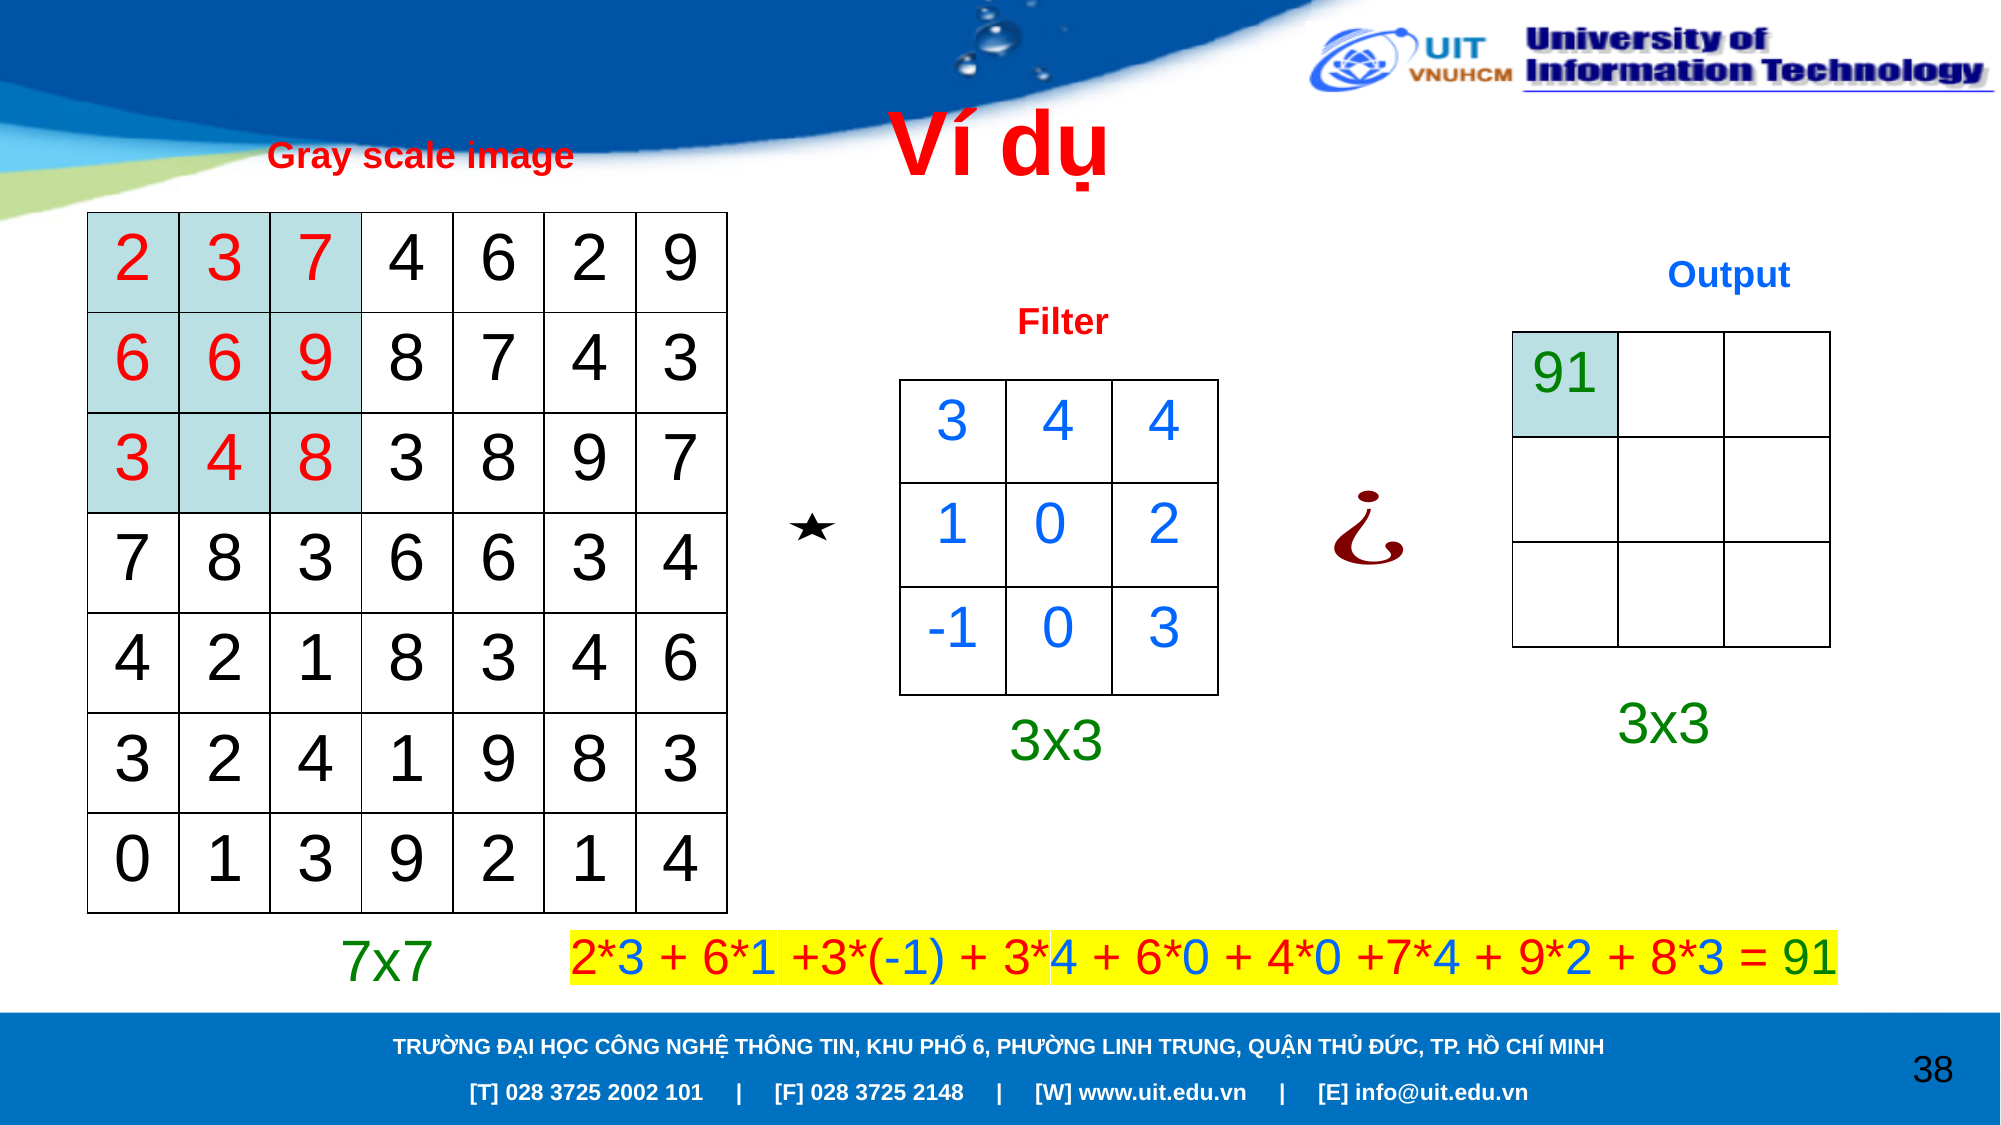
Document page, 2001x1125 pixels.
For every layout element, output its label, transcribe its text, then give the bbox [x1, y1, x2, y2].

table_cell [1725, 543, 1829, 646]
table_header [1725, 333, 1829, 436]
table_cell 4 [180, 414, 269, 512]
text_box Output [1652, 242, 1806, 303]
table_cell 1 [180, 814, 269, 912]
table_cell 6 [637, 614, 726, 712]
table_cell 3 [271, 814, 361, 912]
text_box 7x7 [325, 916, 450, 1001]
table_cell 1 [362, 714, 452, 812]
table_cell 8 [362, 313, 452, 412]
text_box 3x3 [1602, 677, 1727, 763]
table_cell 4 [637, 514, 726, 612]
table_header 2 [88, 213, 178, 312]
table_cell 9 [454, 714, 543, 812]
picture [0, 0, 2001, 1125]
table_cell 6 [180, 313, 269, 412]
table_cell 9 [545, 414, 635, 512]
table_header 4 [362, 213, 452, 312]
table_cell 3 [1113, 588, 1217, 694]
table_cell 3 [271, 514, 361, 612]
table_cell 6 [362, 514, 452, 612]
table_cell [1513, 543, 1617, 646]
table_cell 6 [454, 514, 543, 612]
table_cell 2 [180, 714, 269, 812]
text_box Gray scale image [252, 124, 590, 184]
table_cell 7 [454, 313, 543, 412]
table_cell 3 [454, 614, 543, 712]
table_cell 0 [1007, 588, 1111, 694]
table_cell 0 [1007, 484, 1111, 586]
table_cell 1 [545, 814, 635, 912]
table_header 9 [637, 213, 726, 312]
table_header 91 [1513, 333, 1617, 436]
table_cell [1619, 438, 1723, 541]
table_cell 1 [901, 484, 1005, 586]
table_cell 3 [362, 414, 452, 512]
table_cell 0 [88, 814, 178, 912]
table_cell 4 [545, 313, 635, 412]
table_header 3 [901, 381, 1005, 482]
table_cell 9 [362, 814, 452, 912]
table_cell 4 [545, 614, 635, 712]
table_cell 3 [88, 714, 178, 812]
table_header [1619, 333, 1723, 436]
table_header 6 [454, 213, 543, 312]
table_cell 7 [637, 414, 726, 512]
table_cell 1 [271, 614, 361, 712]
table_cell [1725, 438, 1829, 541]
table_cell 9 [271, 313, 361, 412]
table_cell 2 [454, 814, 543, 912]
table_cell 3 [637, 313, 726, 412]
table_cell 3 [637, 714, 726, 812]
table_cell 3 [545, 514, 635, 612]
table_header 3 [180, 213, 269, 312]
text_box 2*3 + 6*1 +3*(-1) + 3*4 + 6*0 + 4*0 +7*4 + 9*2 + 8*3 = 91 [555, 917, 1854, 993]
table_cell 2 [180, 614, 269, 712]
table_cell 8 [362, 614, 452, 712]
table_cell 8 [180, 514, 269, 612]
table_cell 8 [271, 414, 361, 512]
title Ví dụ [99, 45, 1900, 233]
table_cell 7 [88, 514, 178, 612]
table_header 4 [1007, 381, 1111, 482]
table_cell -1 [901, 588, 1005, 694]
table_cell 4 [271, 714, 361, 812]
text_box Filter [1002, 289, 1124, 350]
table_cell 6 [88, 313, 178, 412]
table_cell 8 [545, 714, 635, 812]
table_cell 3 [88, 414, 178, 512]
table_cell 8 [454, 414, 543, 512]
table_header 2 [545, 213, 635, 312]
table_header 4 [1113, 381, 1217, 482]
table_cell 2 [1113, 484, 1217, 586]
table_cell [1513, 438, 1617, 541]
table_header 7 [271, 213, 361, 312]
table_cell 4 [637, 814, 726, 912]
text_box 3x3 [995, 694, 1120, 780]
table_cell 4 [88, 614, 178, 712]
table_cell [1619, 543, 1723, 646]
